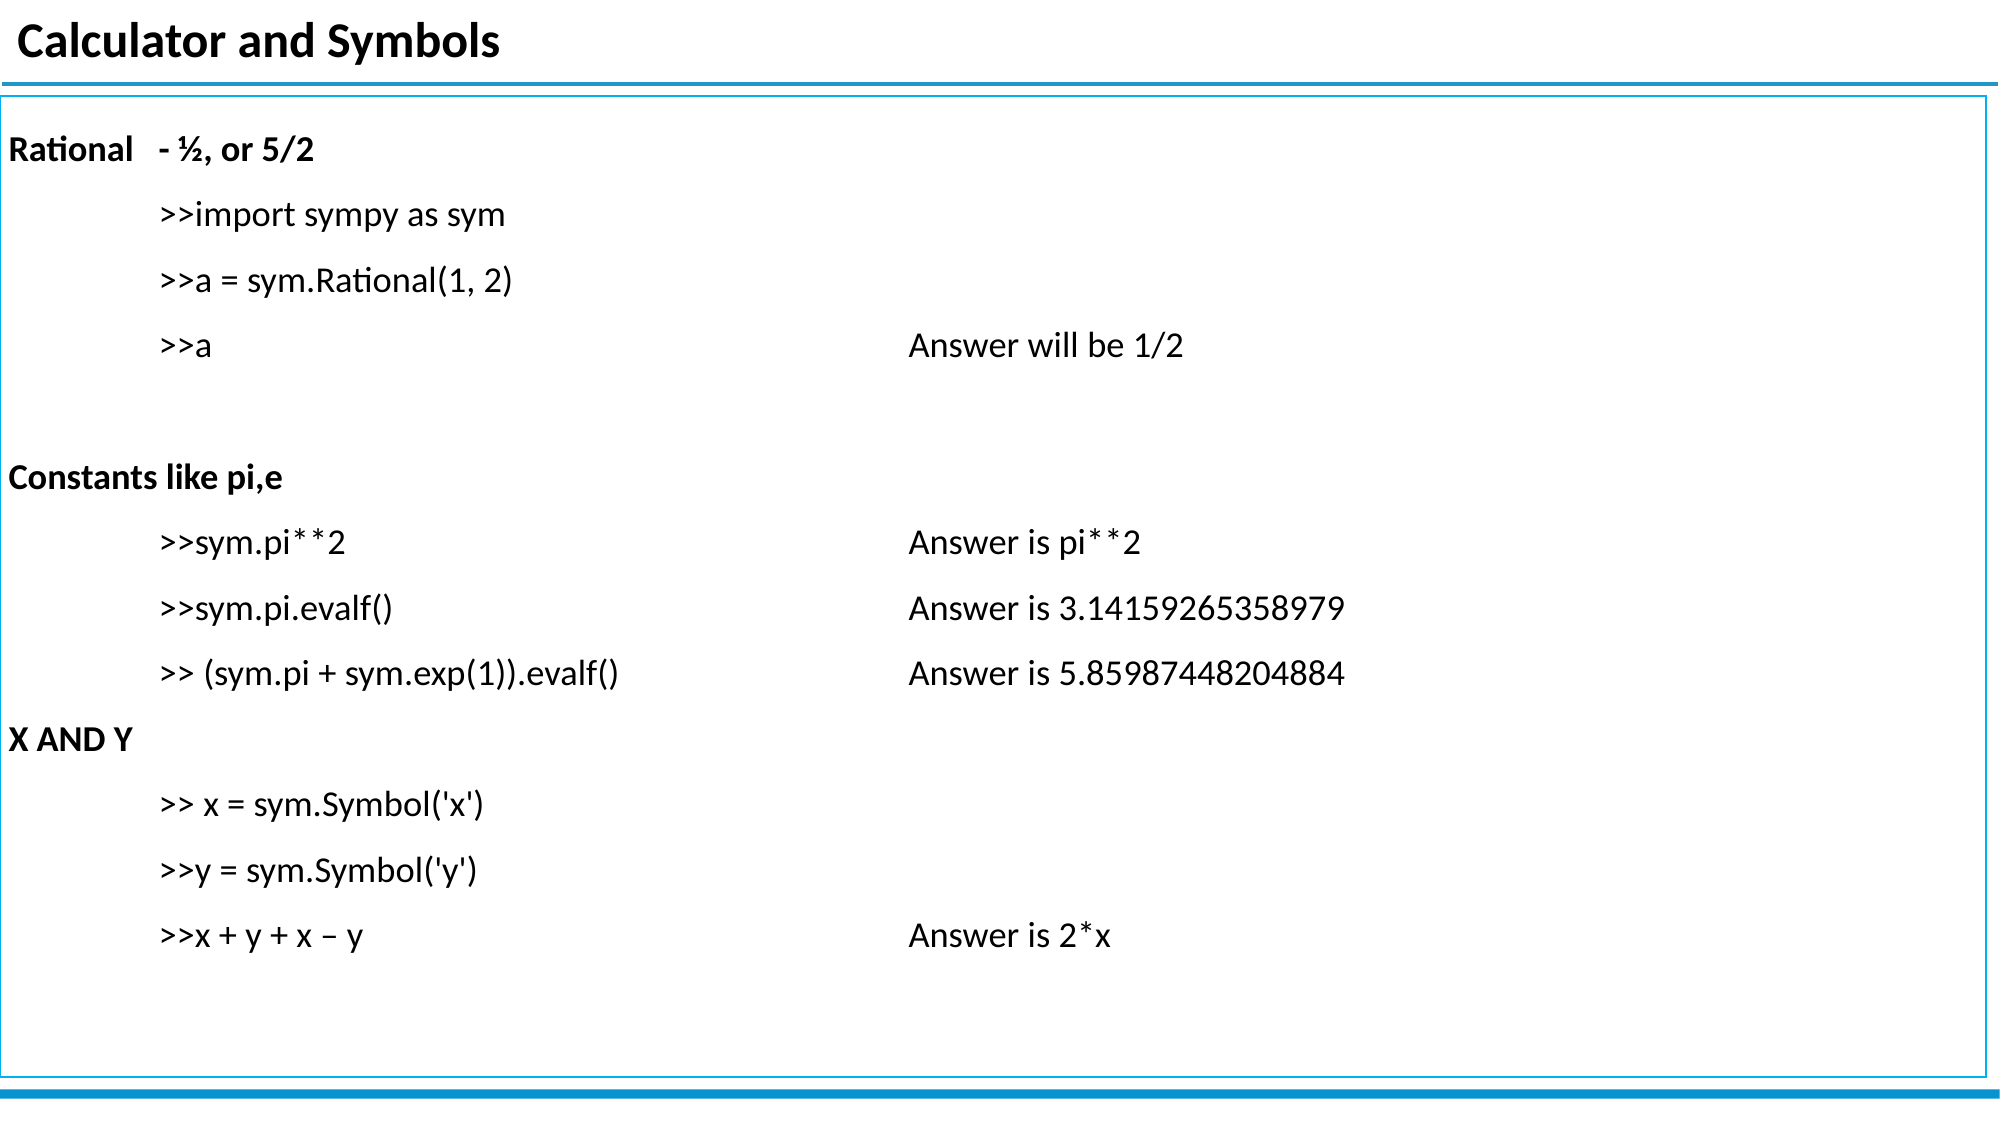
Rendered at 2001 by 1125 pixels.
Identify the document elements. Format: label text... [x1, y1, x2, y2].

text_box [0, 96, 1986, 1078]
text_box [0, 1089, 2000, 1099]
text_box Calculator and Symbols [14, 7, 1198, 68]
